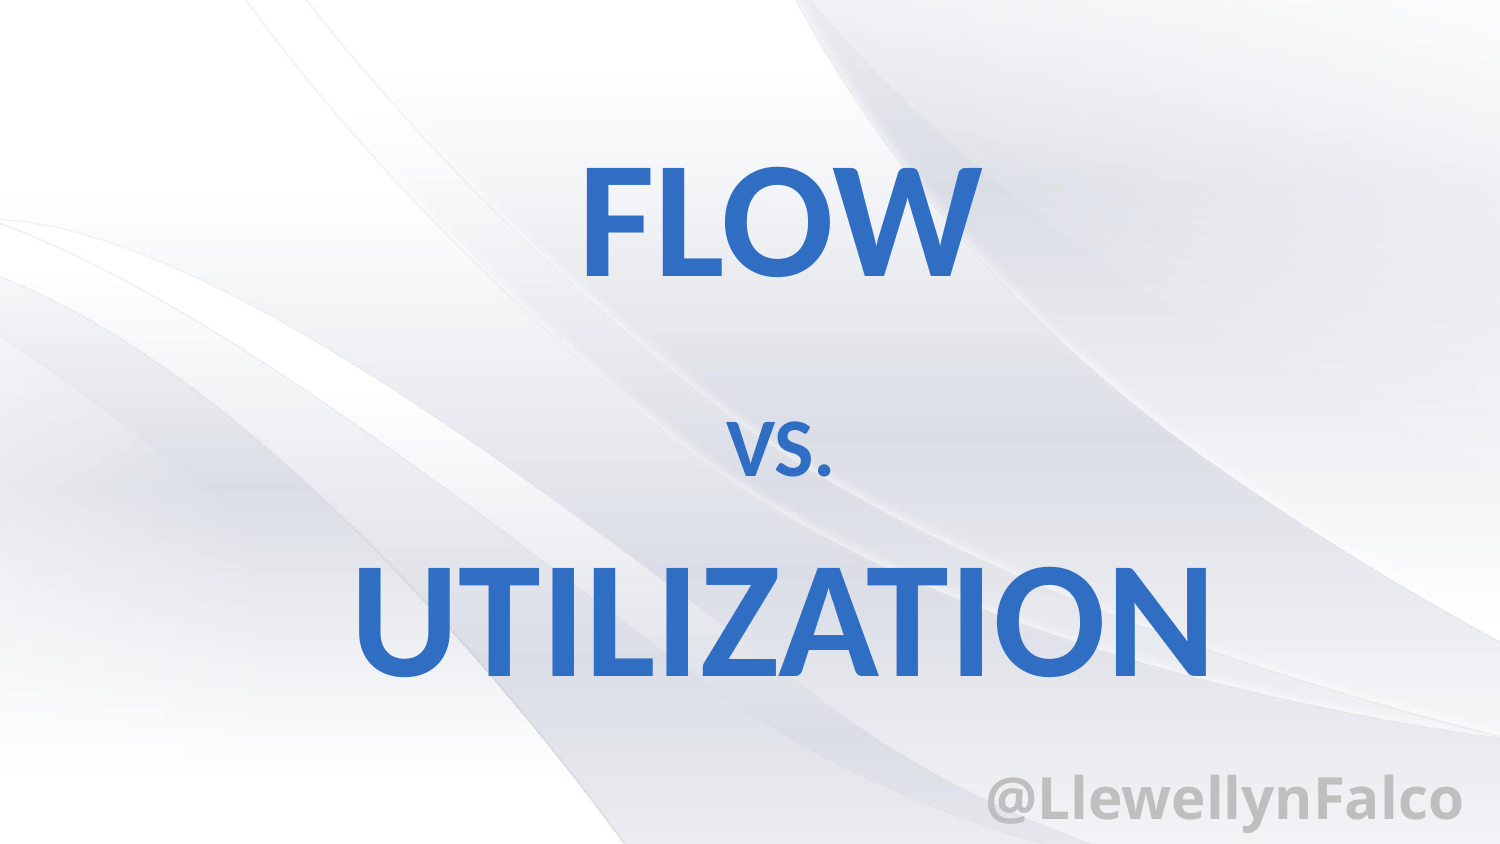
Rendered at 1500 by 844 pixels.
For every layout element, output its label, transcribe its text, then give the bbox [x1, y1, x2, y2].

text_box FLOW vs. utilization [162, 321, 1438, 497]
picture [0, 0, 1500, 844]
